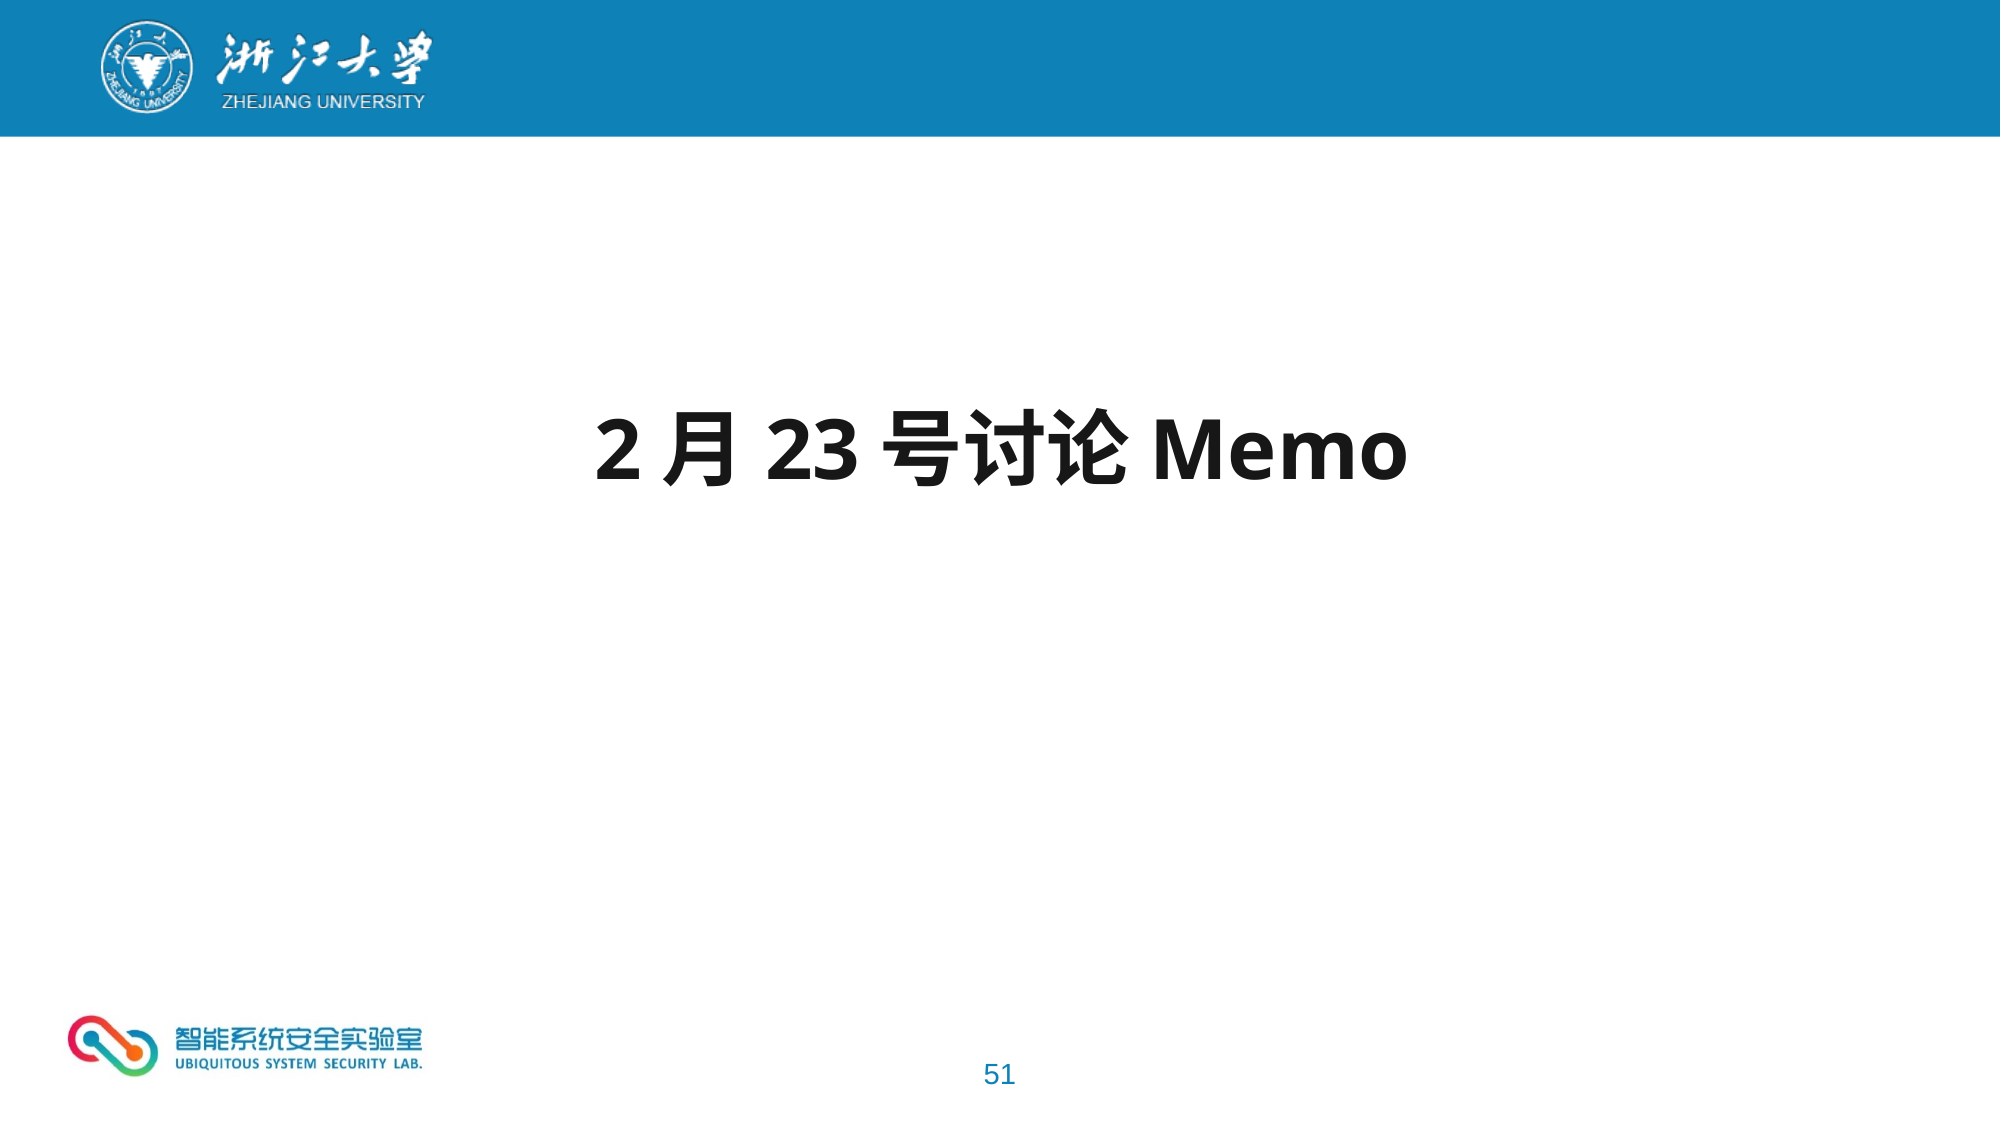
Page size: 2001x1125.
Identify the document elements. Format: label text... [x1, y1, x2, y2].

picture [50, 997, 447, 1093]
picture [216, 32, 274, 84]
text_box 2月23号讨论Memo [186, 389, 1819, 504]
picture [102, 21, 193, 114]
picture [317, 95, 425, 108]
picture [281, 33, 307, 84]
picture [391, 30, 432, 84]
picture [368, 66, 380, 77]
picture [312, 40, 330, 66]
picture [338, 33, 377, 74]
picture [222, 95, 312, 108]
